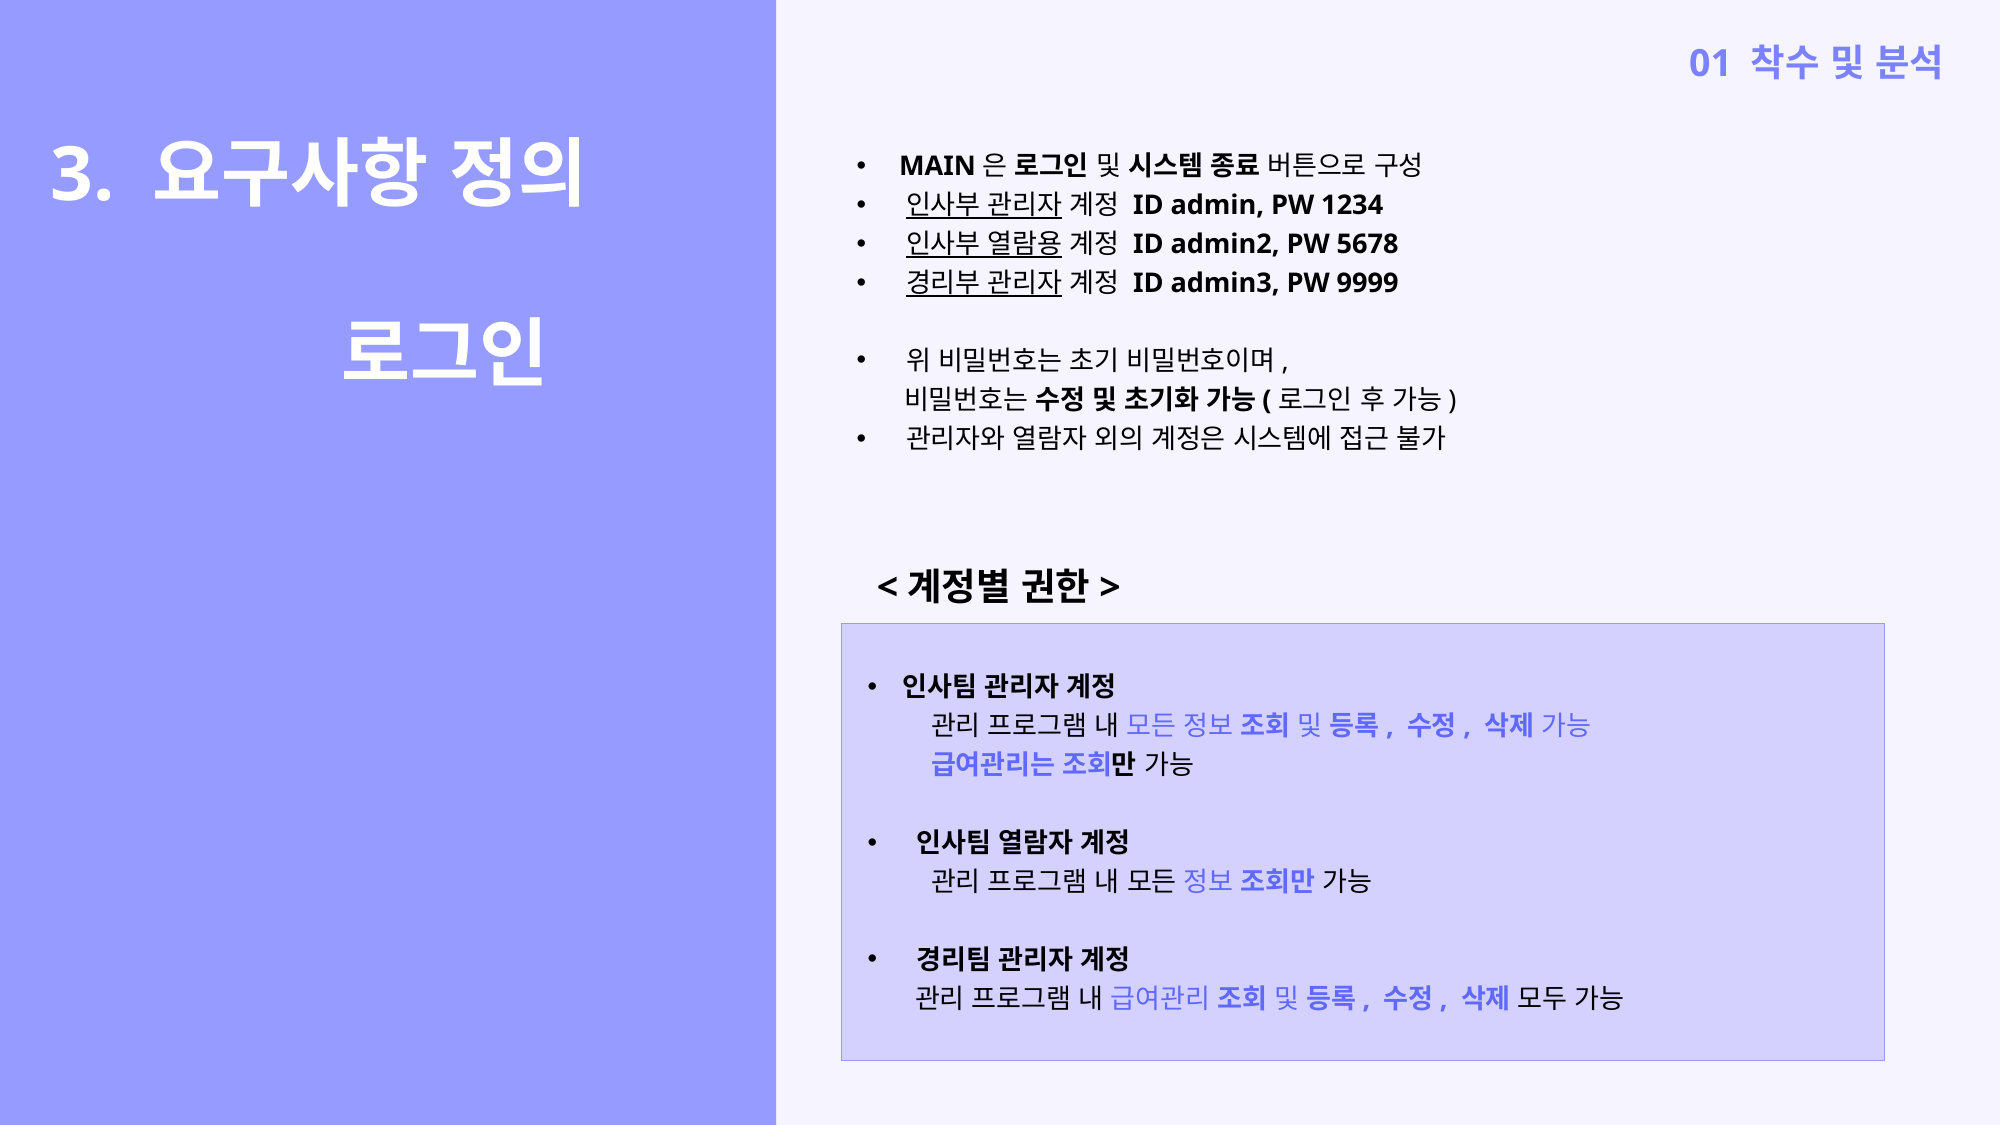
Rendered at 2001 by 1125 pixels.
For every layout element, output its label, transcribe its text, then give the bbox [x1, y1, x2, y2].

text_box 인사팀 관리자 계정 관리 프로그램 내 모든 정보 조회 및 등록, 수정, 삭제 가능 급여관리는 조회만 가능 인사팀 열람자 계정 관리 프로그램 내 모든 정보 조회만 가능 경리팀 관리자 계정 관리 프로그램 내 급여관리 조회 및 등록, 수정, 삭제 모두 가능 [841, 623, 1885, 1061]
text_box 01 착수 및 분석 [1509, 32, 1959, 92]
text_box <계정별 권한> [861, 555, 1187, 616]
text_box MAIN은 로그인 및 시스템 종료 버튼으로 구성 인사부 관리자 계정 ID admin, PW 1234 인사부 열람용 계정 ID admin2, PW 5678 경리부 관리자 계정 ID admin3, PW 9999 위 비밀번호는 초기 비밀번호이며, 비밀번호는 수정 및 초기화 가능(로그인 후 가능) 관리자와 열람자 외의 계정은 시스템에 접근 불가 [830, 134, 2000, 462]
text_box [0, 0, 777, 1125]
text_box 3. 요구사항 정의 로그인 [35, 117, 965, 403]
